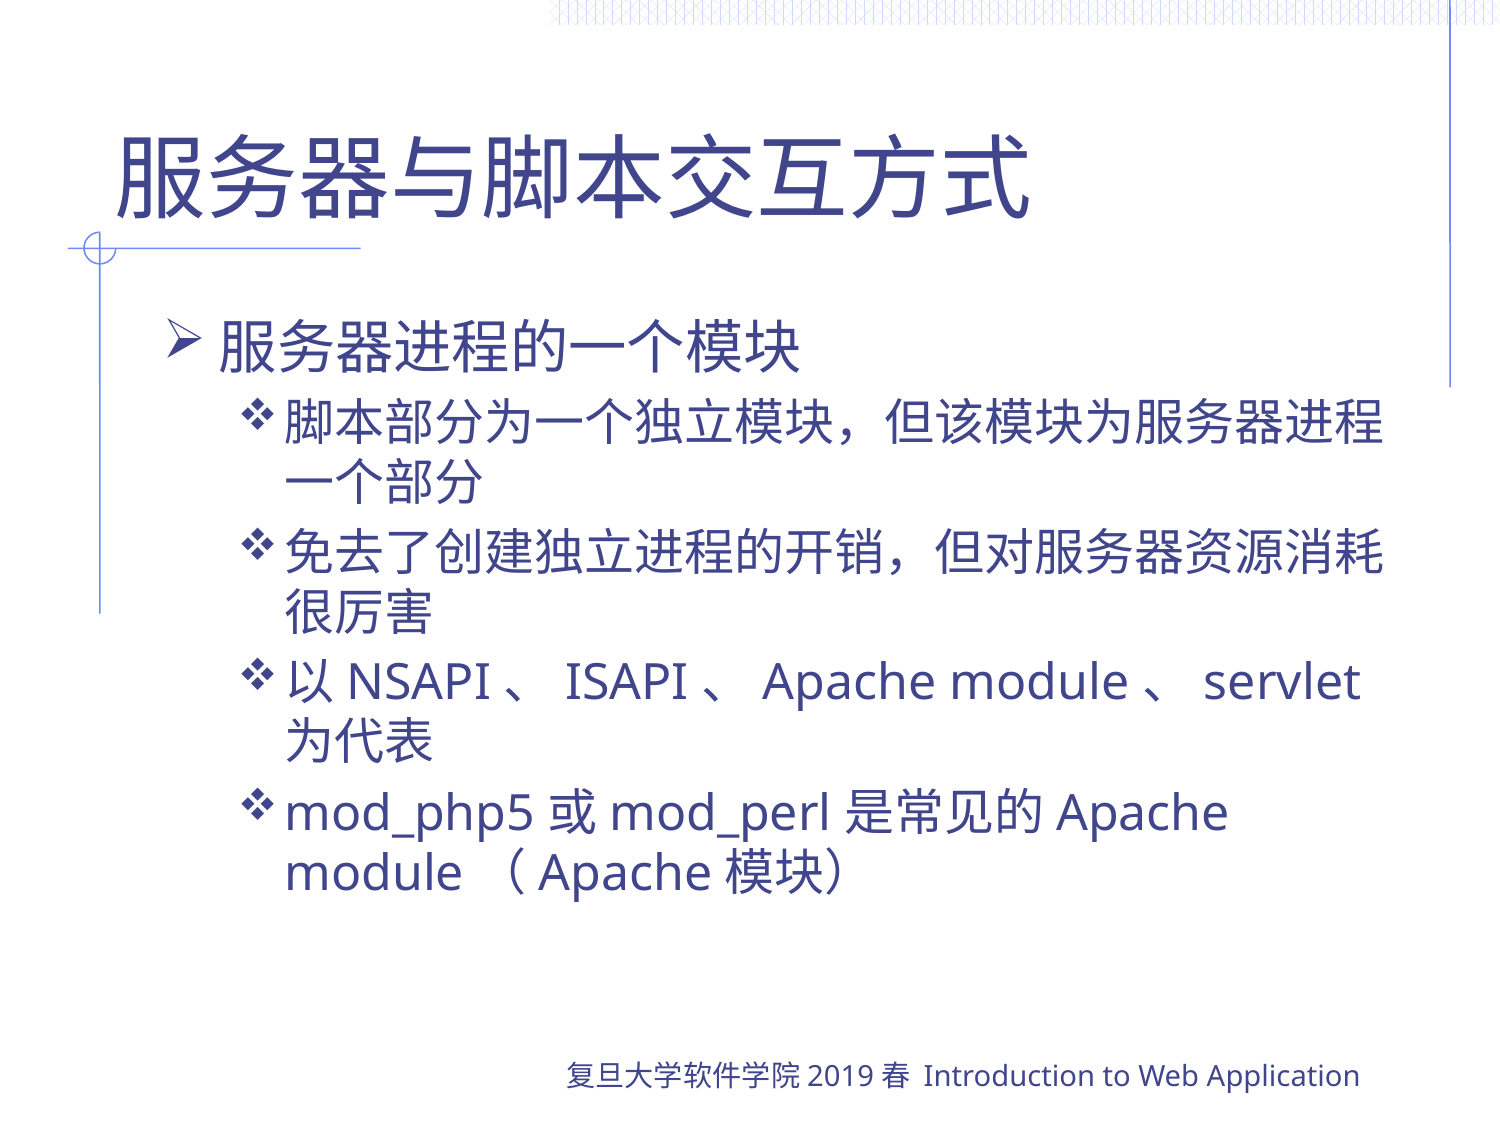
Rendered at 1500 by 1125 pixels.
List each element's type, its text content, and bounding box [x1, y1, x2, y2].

title 服务器与脚本交互方式 [99, 50, 1375, 238]
list 服务器进程的一个模块 脚本部分为一个独立模块，但该模块为服务器进程一个部分 免去了创建独立进程的开销，但对服务器资源消耗很厉害 以NSAPI、ISAPI、Apache module、servlet为代表 mod_php5或mod_perl是常见的Apache module（Apache模块） [147, 302, 1423, 978]
